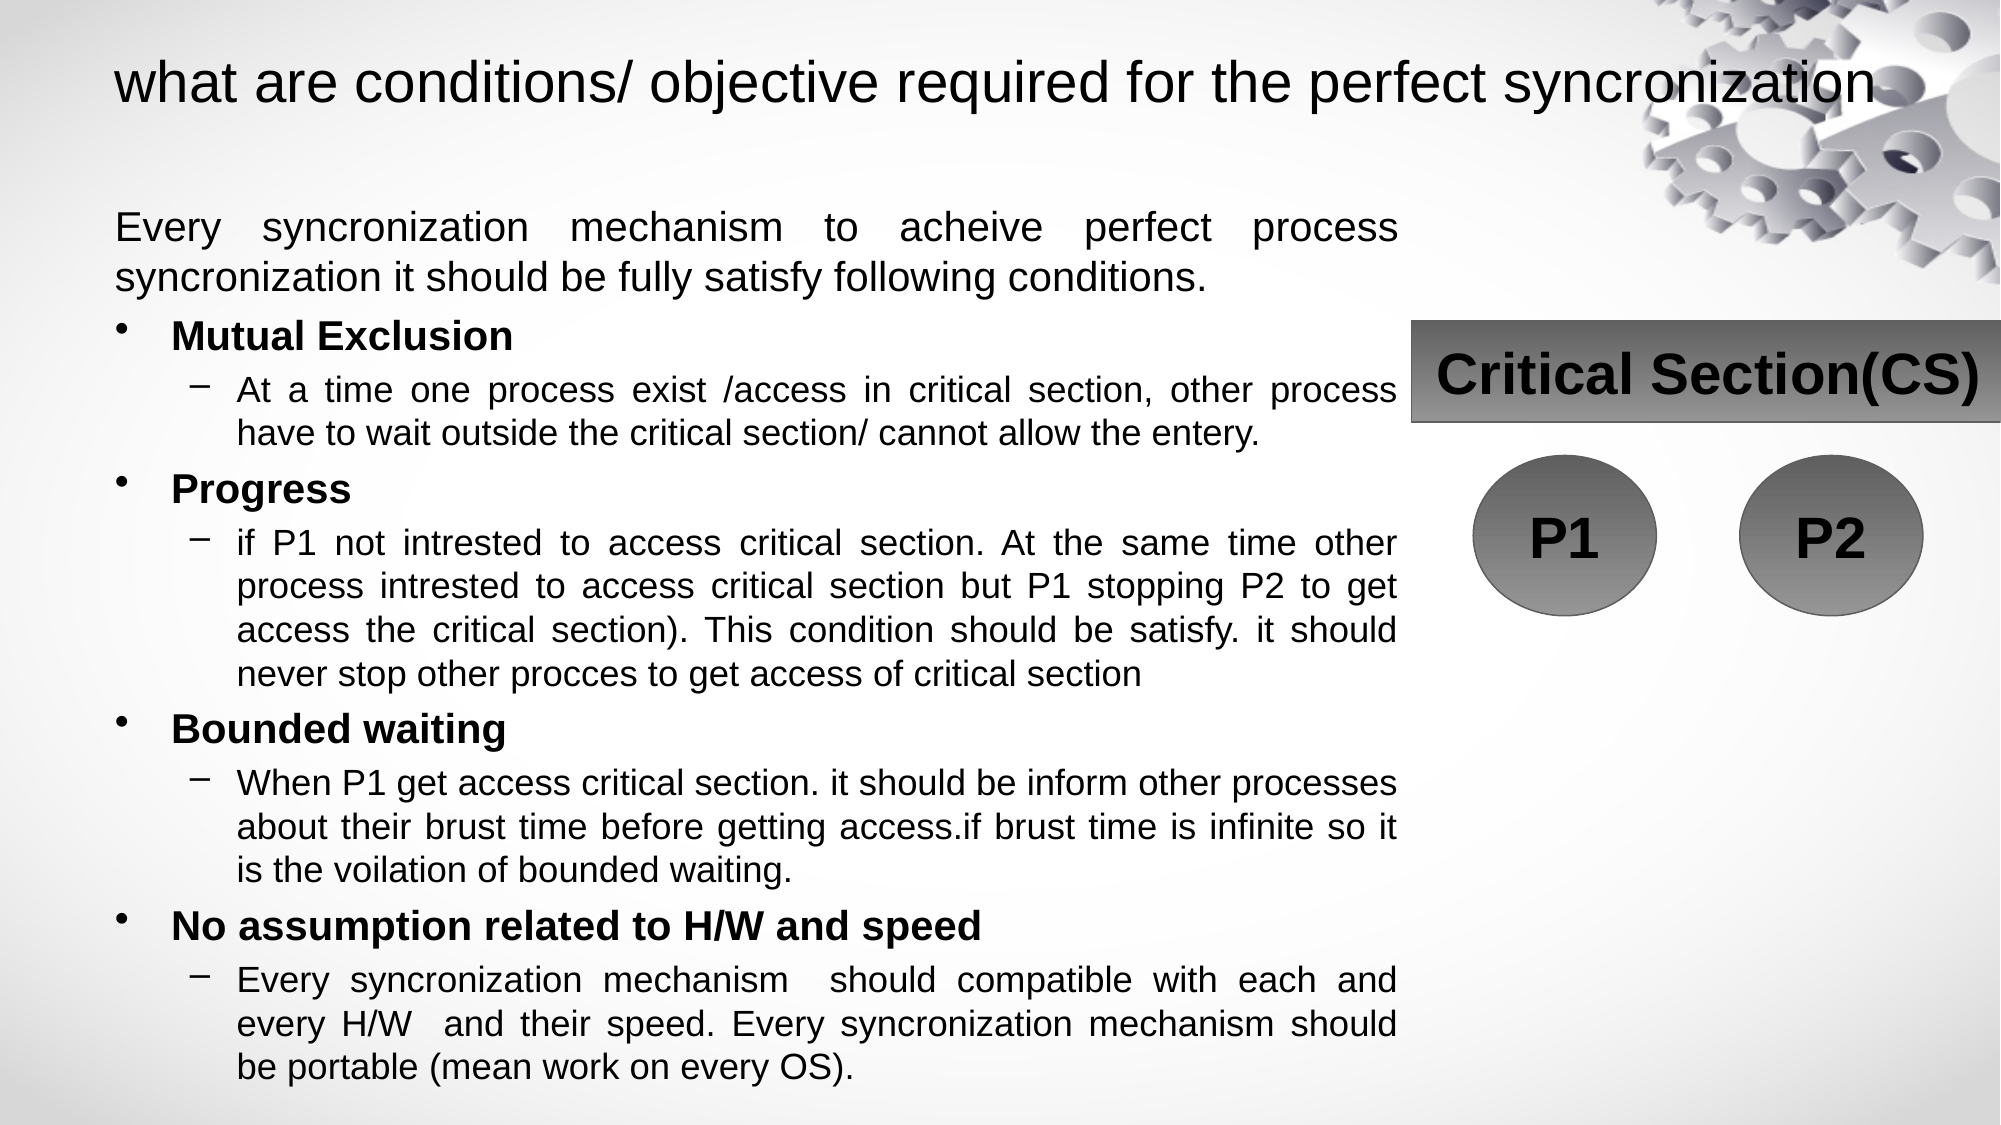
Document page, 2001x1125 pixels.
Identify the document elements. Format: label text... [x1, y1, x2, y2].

title what are conditions/ objective required for the perfect syncronization [99, 30, 1901, 127]
text_box Critical Section(CS) [1411, 320, 2000, 423]
text_box P2 [1739, 455, 1923, 616]
list Every syncronization mechanism to acheive perfect process syncronization it should be fully satisfy following conditions. Mutual Exclusion At a time one process exist /access in critical section, other process have to wait outside the critical section/ cannot allow the entery. Progress if P1 not intrested to access critical section. At the same time other process intrested to access critical section but P1 stopping P2 to get access the critical section). This condition should be satisfy. it should never stop other procces to get access of critical section Bounded waiting When P1 get access critical section. it should be inform other processes about their brust time before getting access.if brust time is infinite so it is the voilation of bounded waiting. No assumption related to H/W and speed Every syncronization mechanism should compatible with each and every H/W and their speed. Every syncronization mechanism should be portable (mean work on every OS). [99, 192, 1415, 724]
text_box P1 [1473, 455, 1657, 616]
picture [0, 0, 2000, 1125]
